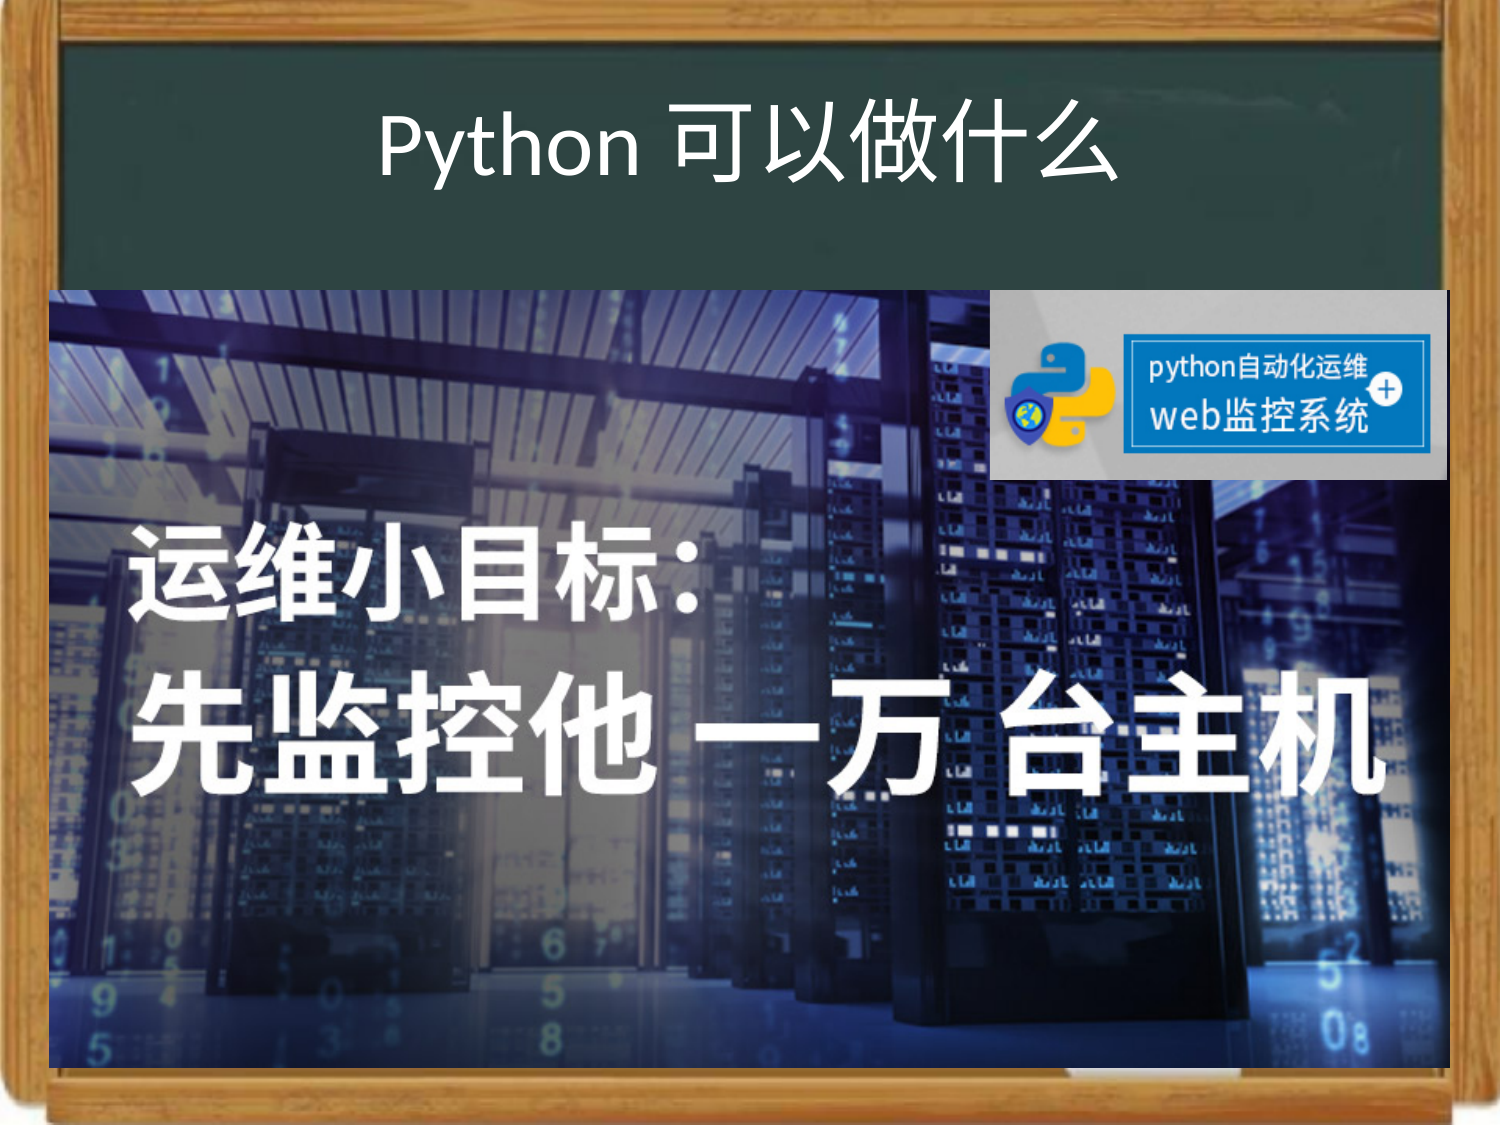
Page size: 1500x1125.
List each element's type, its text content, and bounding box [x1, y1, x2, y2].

picture [0, 0, 1500, 1125]
title Python可以做什么 [75, 45, 1425, 233]
